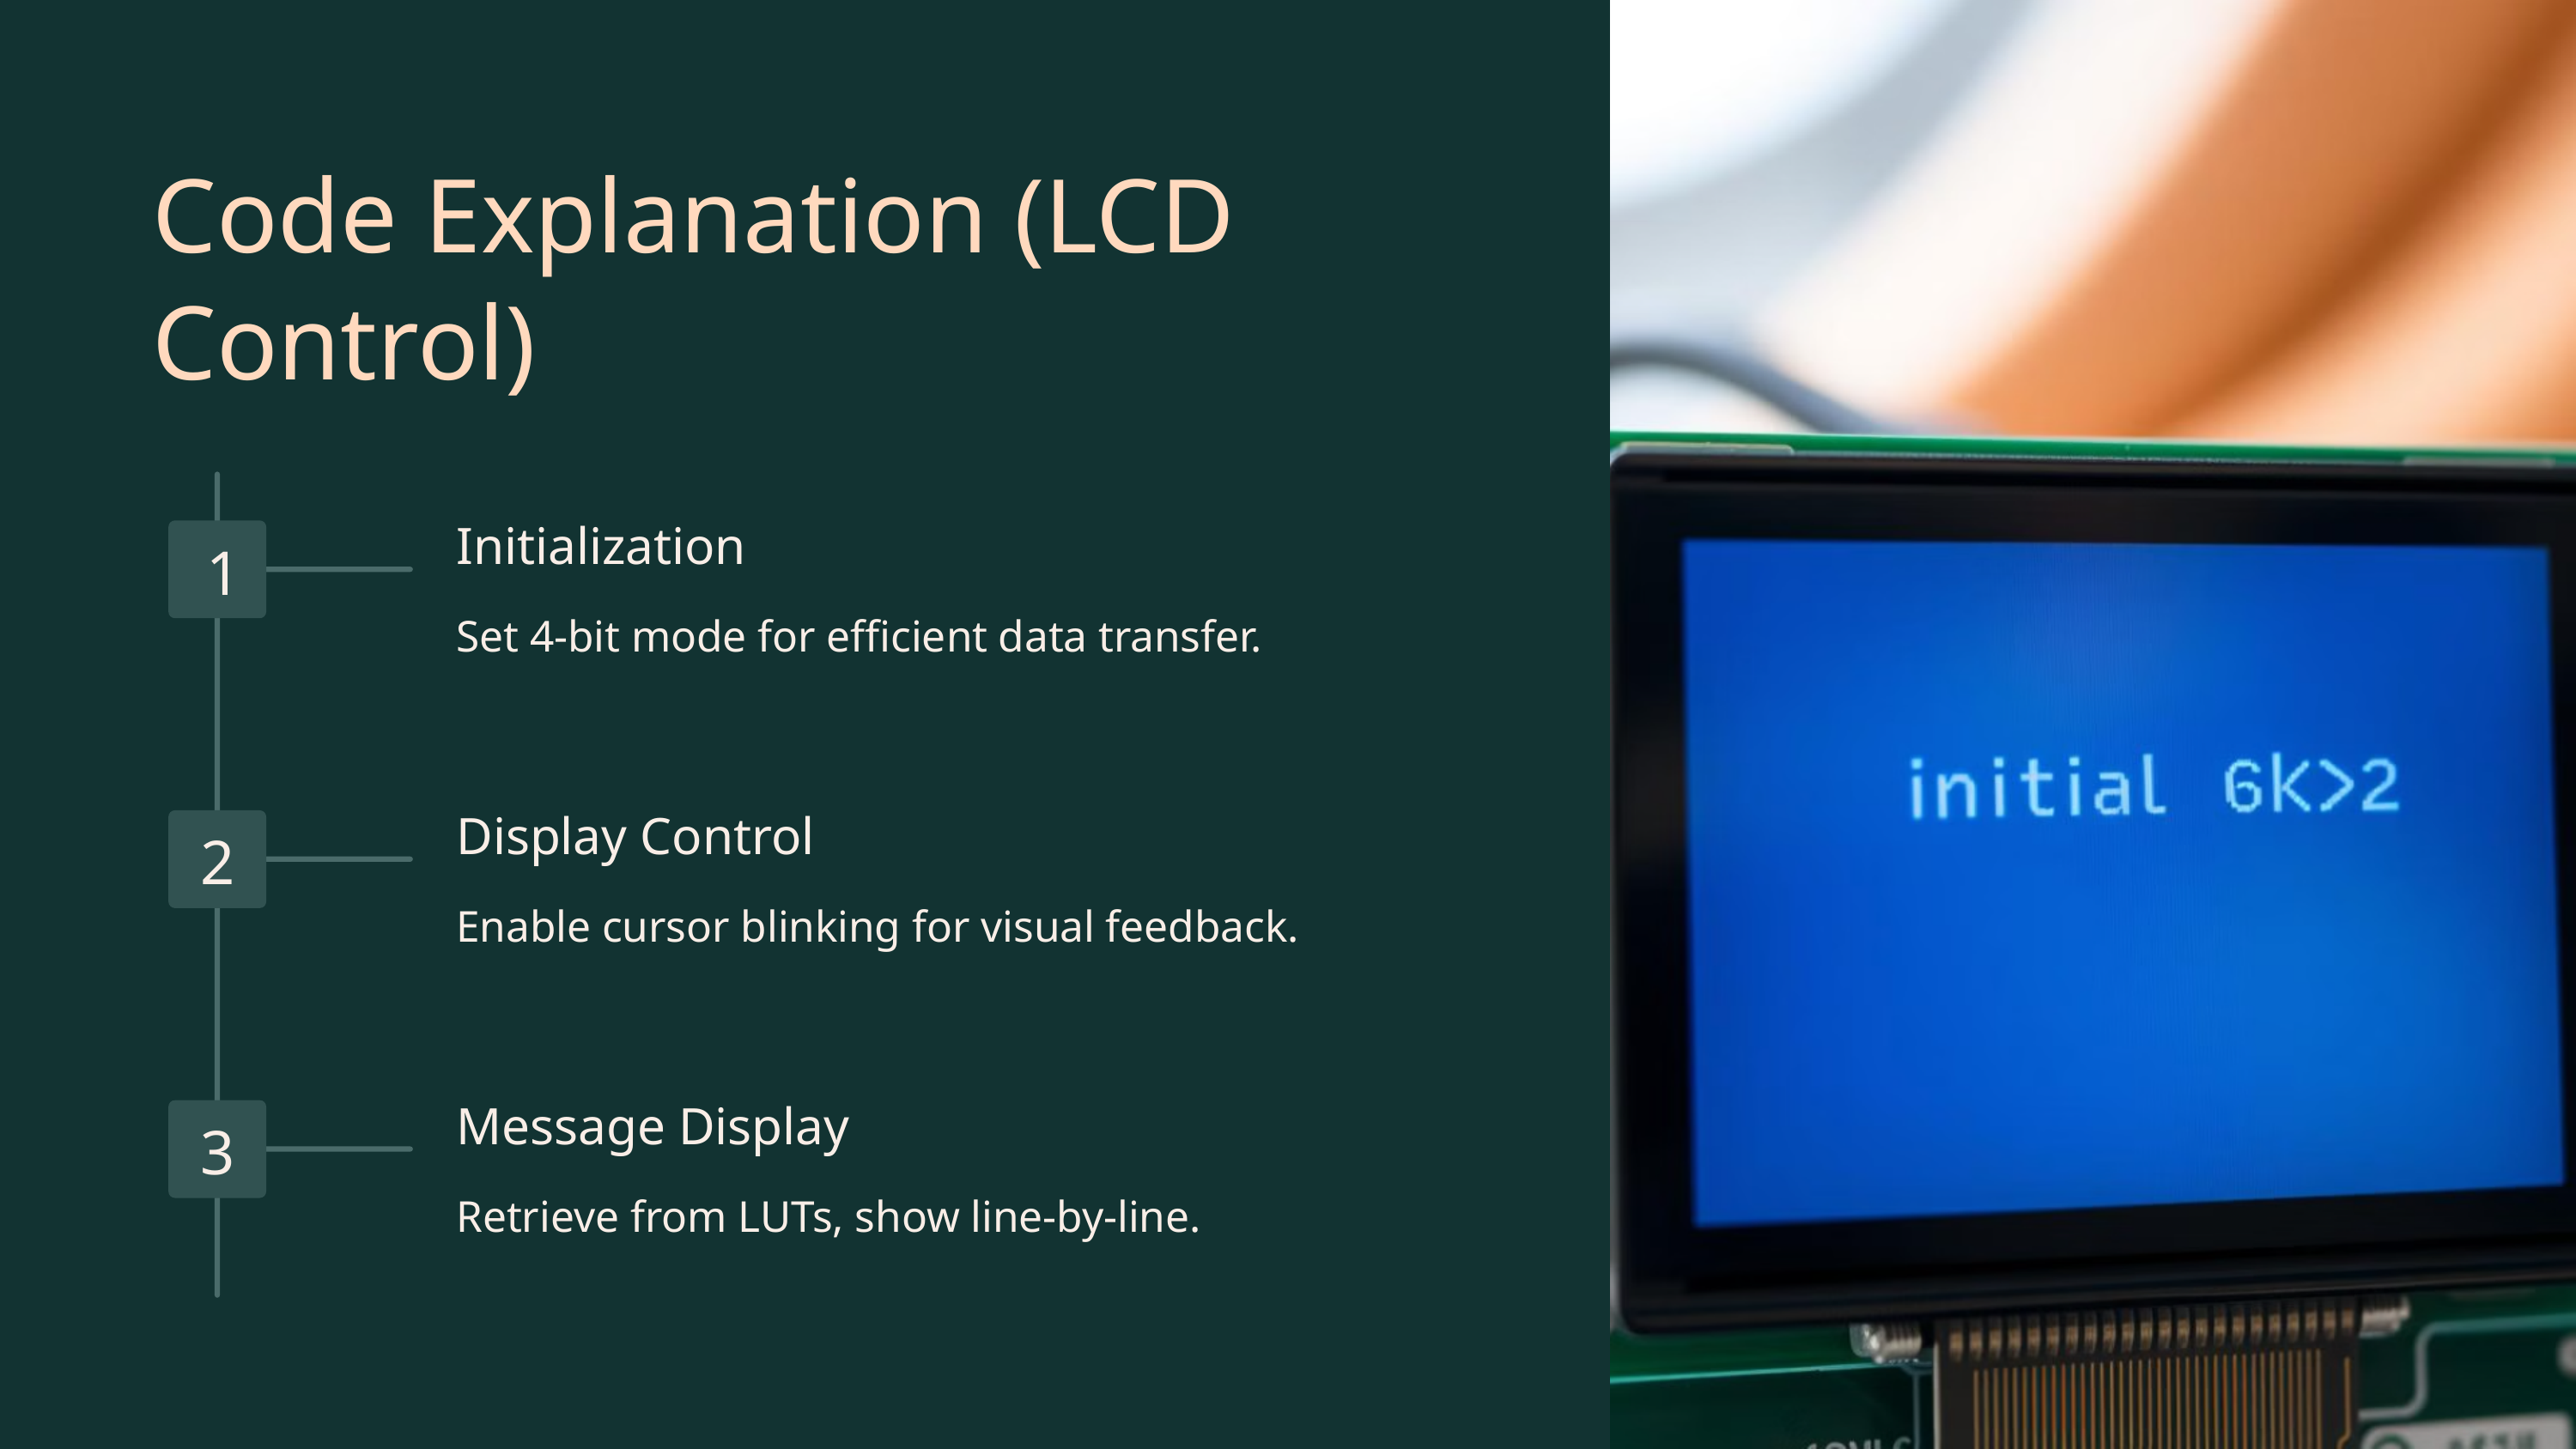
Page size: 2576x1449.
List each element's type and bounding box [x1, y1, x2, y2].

text_box [270, 856, 414, 863]
text_box [270, 1146, 414, 1152]
text_box [167, 520, 267, 619]
text_box [167, 1100, 267, 1198]
text_box [167, 809, 267, 909]
text_box [270, 566, 414, 573]
text_box [214, 471, 221, 518]
text_box [214, 915, 221, 1099]
text_box [214, 1205, 221, 1299]
text_box [214, 626, 221, 809]
text_box [0, 0, 2576, 1449]
